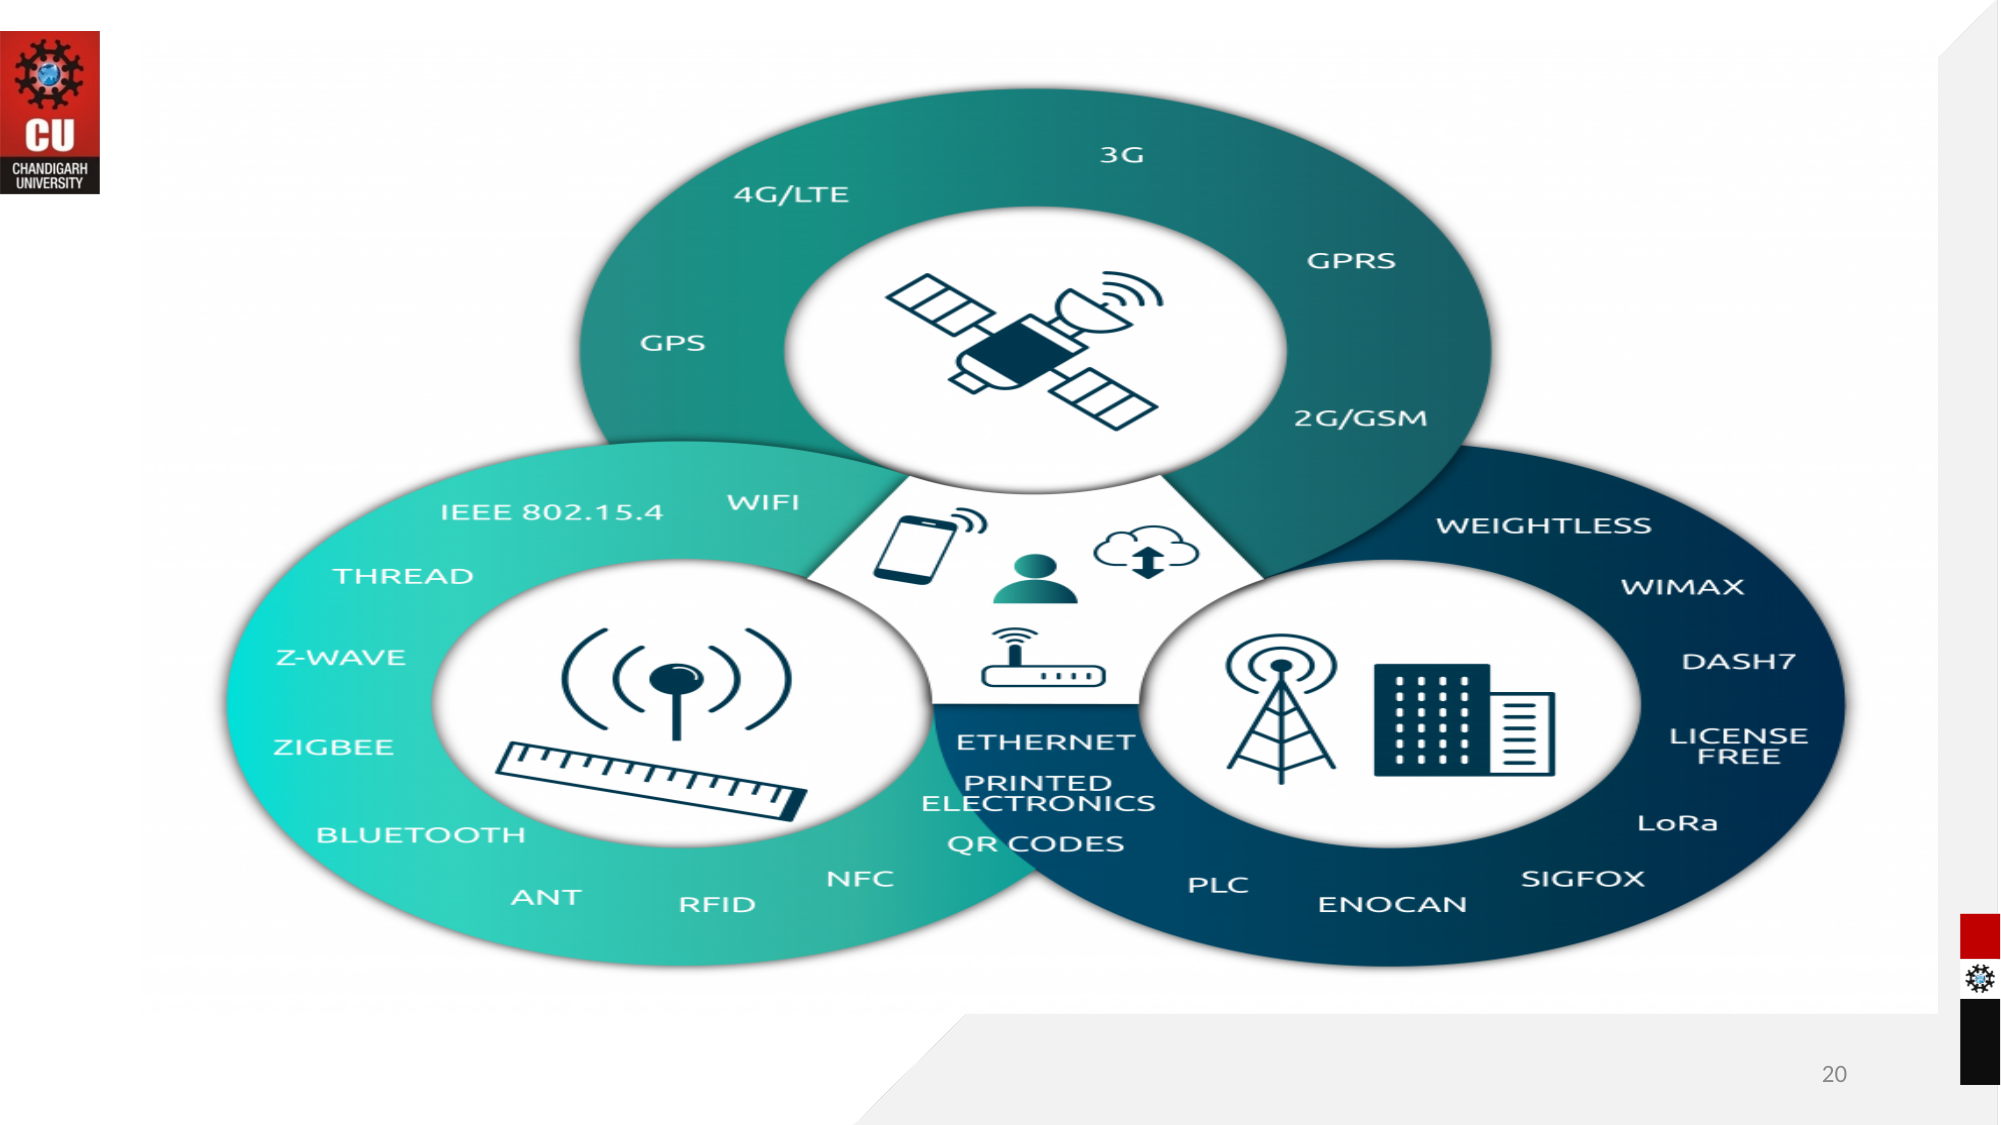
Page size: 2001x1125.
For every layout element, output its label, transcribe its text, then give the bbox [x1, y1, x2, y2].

picture [0, 0, 2001, 1125]
slide_number 20 [1412, 1042, 1863, 1103]
